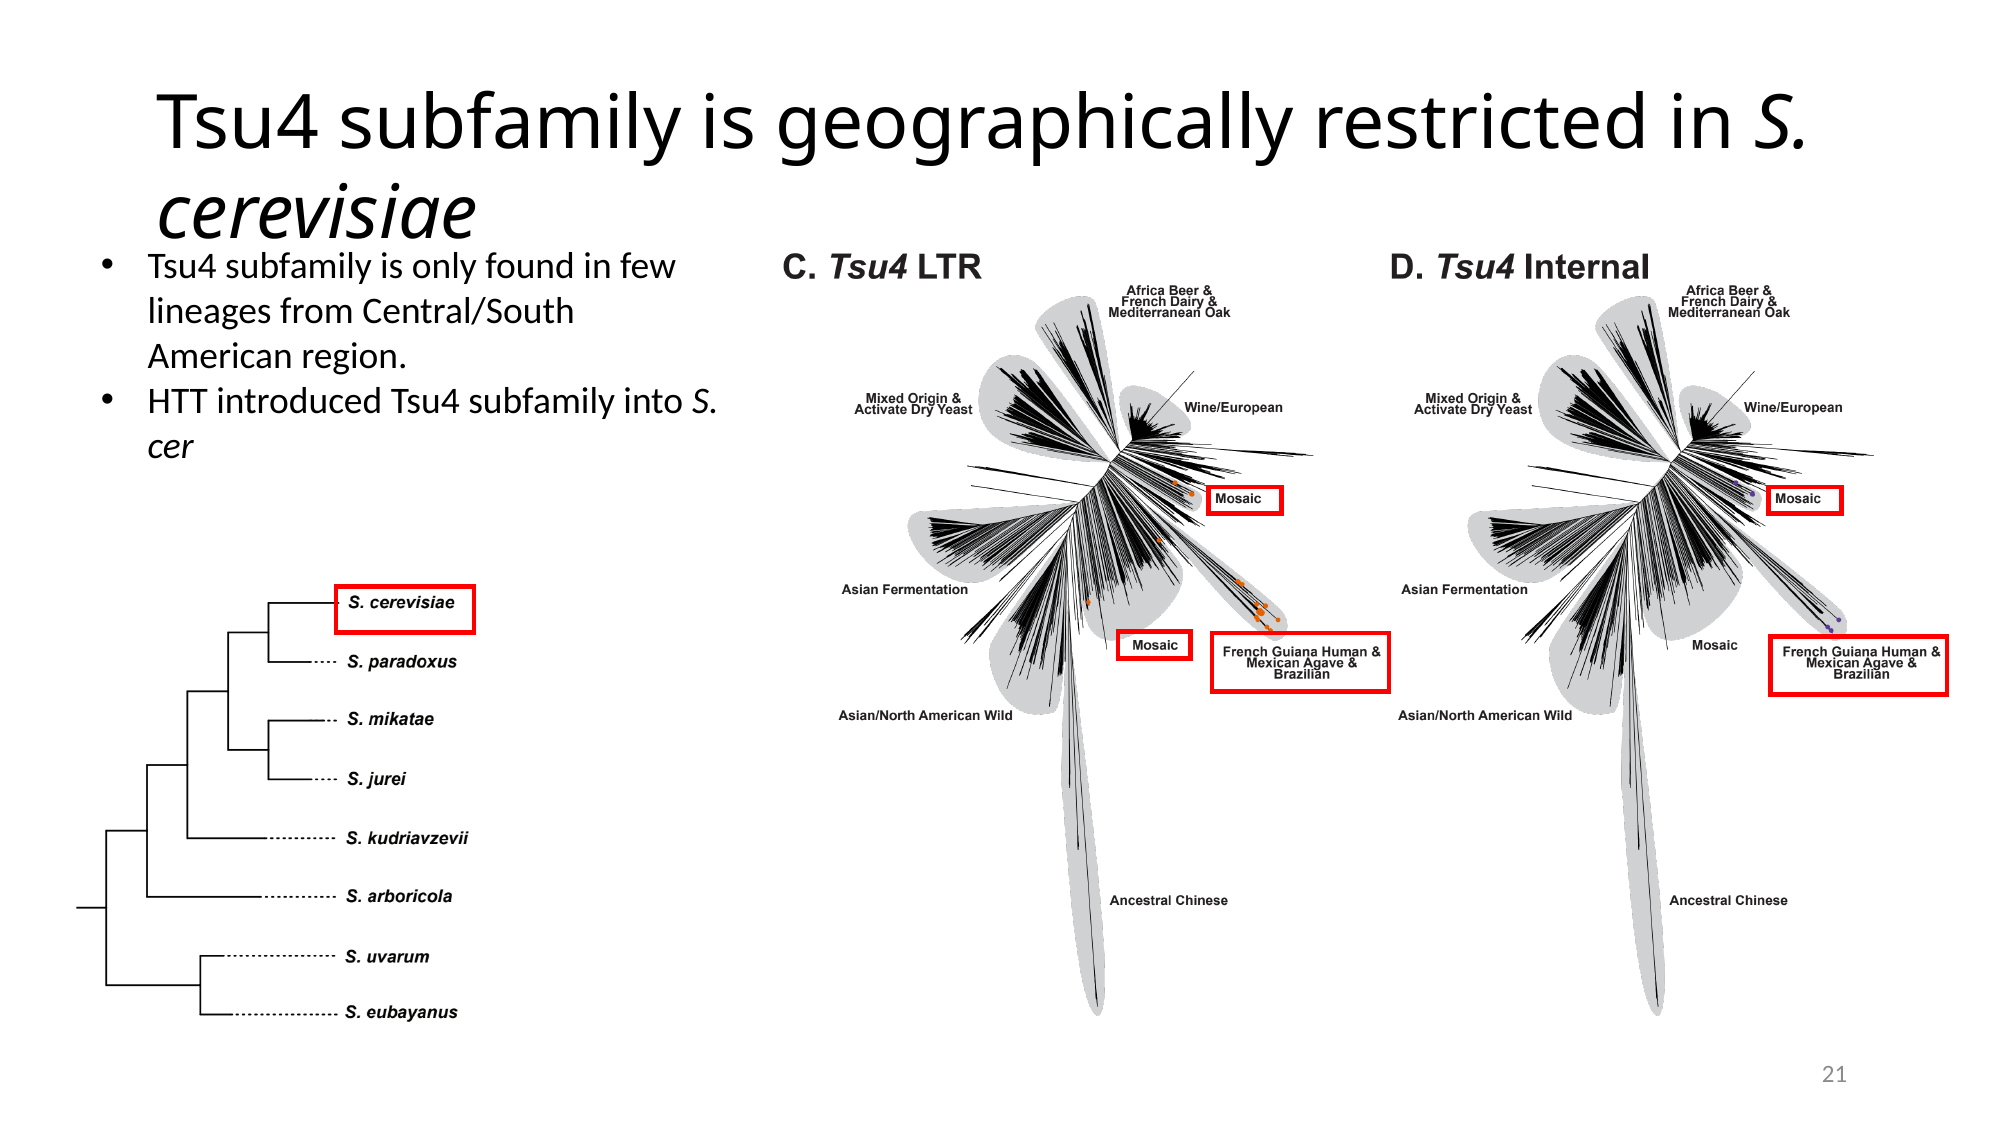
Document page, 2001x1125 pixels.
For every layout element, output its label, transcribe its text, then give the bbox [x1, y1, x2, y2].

text_box Tsu4 subfamily is geographically restricted in S. cerevisiae [141, 66, 1908, 235]
picture [76, 573, 535, 1043]
slide_number 21 [1412, 1059, 1863, 1103]
text_box Tsu4 subfamily is only found in few lineages from Central/South American region. HTT introduced Tsu4 subfamily into S. cer [85, 233, 736, 474]
picture [717, 235, 2000, 1059]
